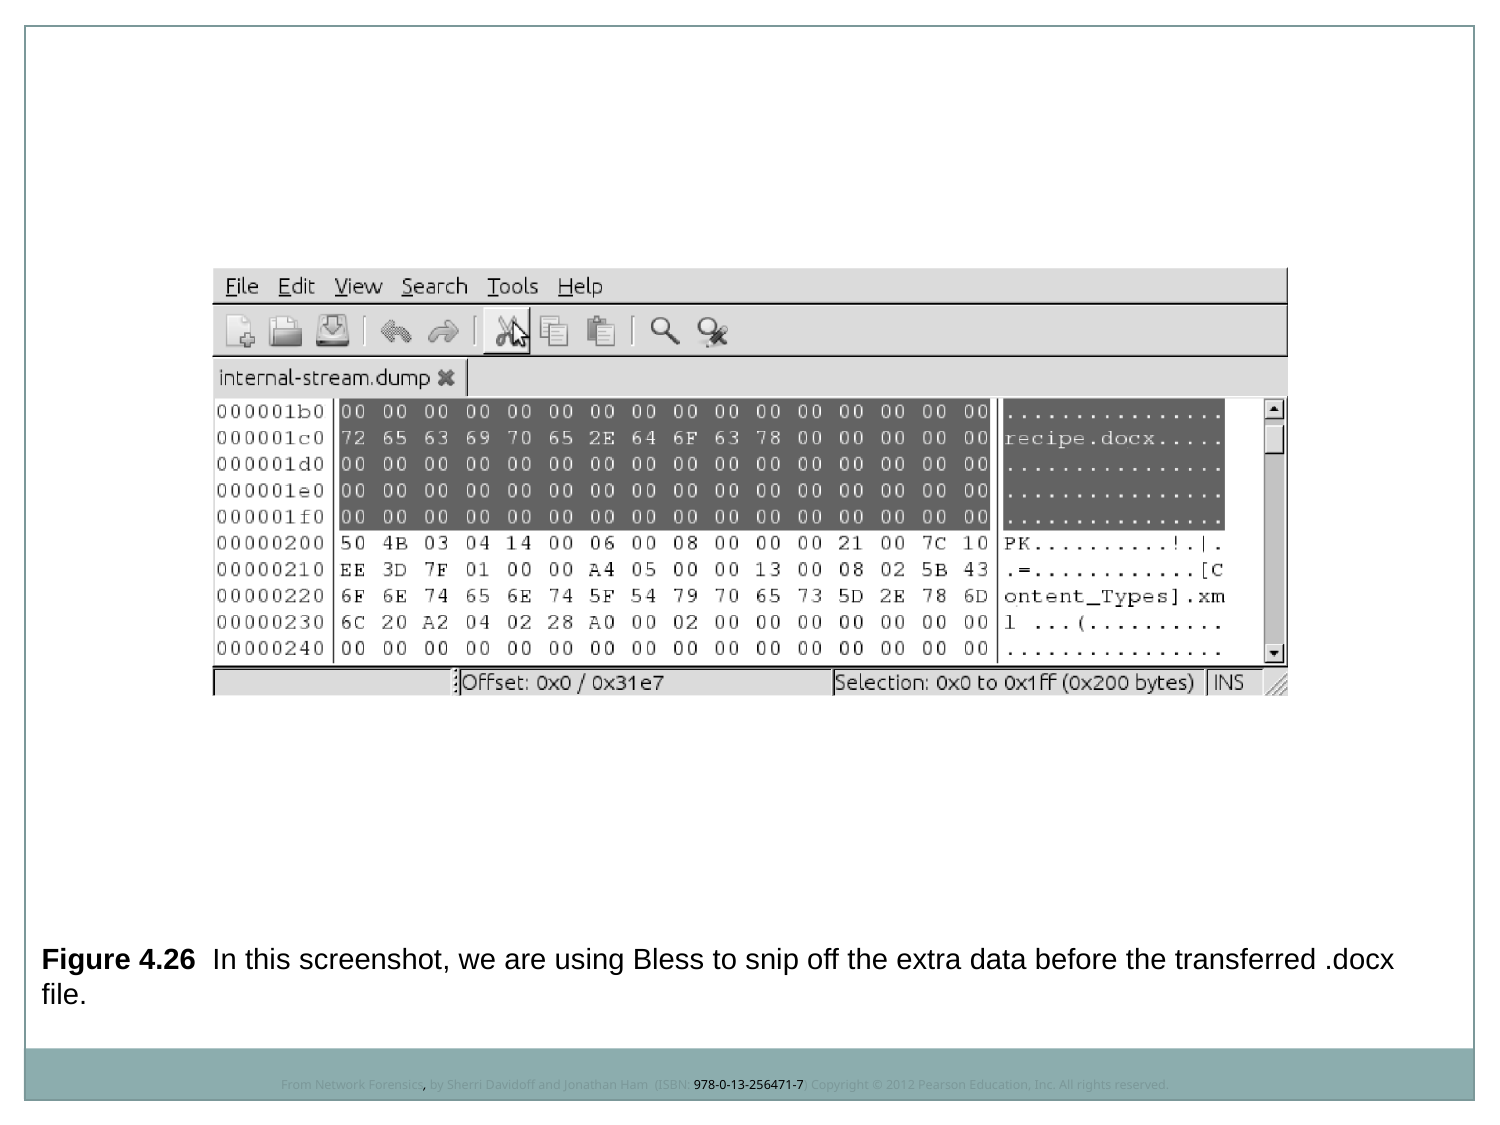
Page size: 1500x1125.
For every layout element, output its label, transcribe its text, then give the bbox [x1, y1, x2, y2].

picture [192, 247, 1308, 717]
text_box Figure 4.26 In this screenshot, we are using Bless to snip off the extra data before the transferred .docx file. [26, 932, 1435, 1029]
title From Network Forensics, by Sherri Davidoff and Jonathan Ham (ISBN: 978-0-13-256471-7) Copyright © 2012 Pearson Education, Inc. All rights reserved. [0, 1062, 1450, 1100]
